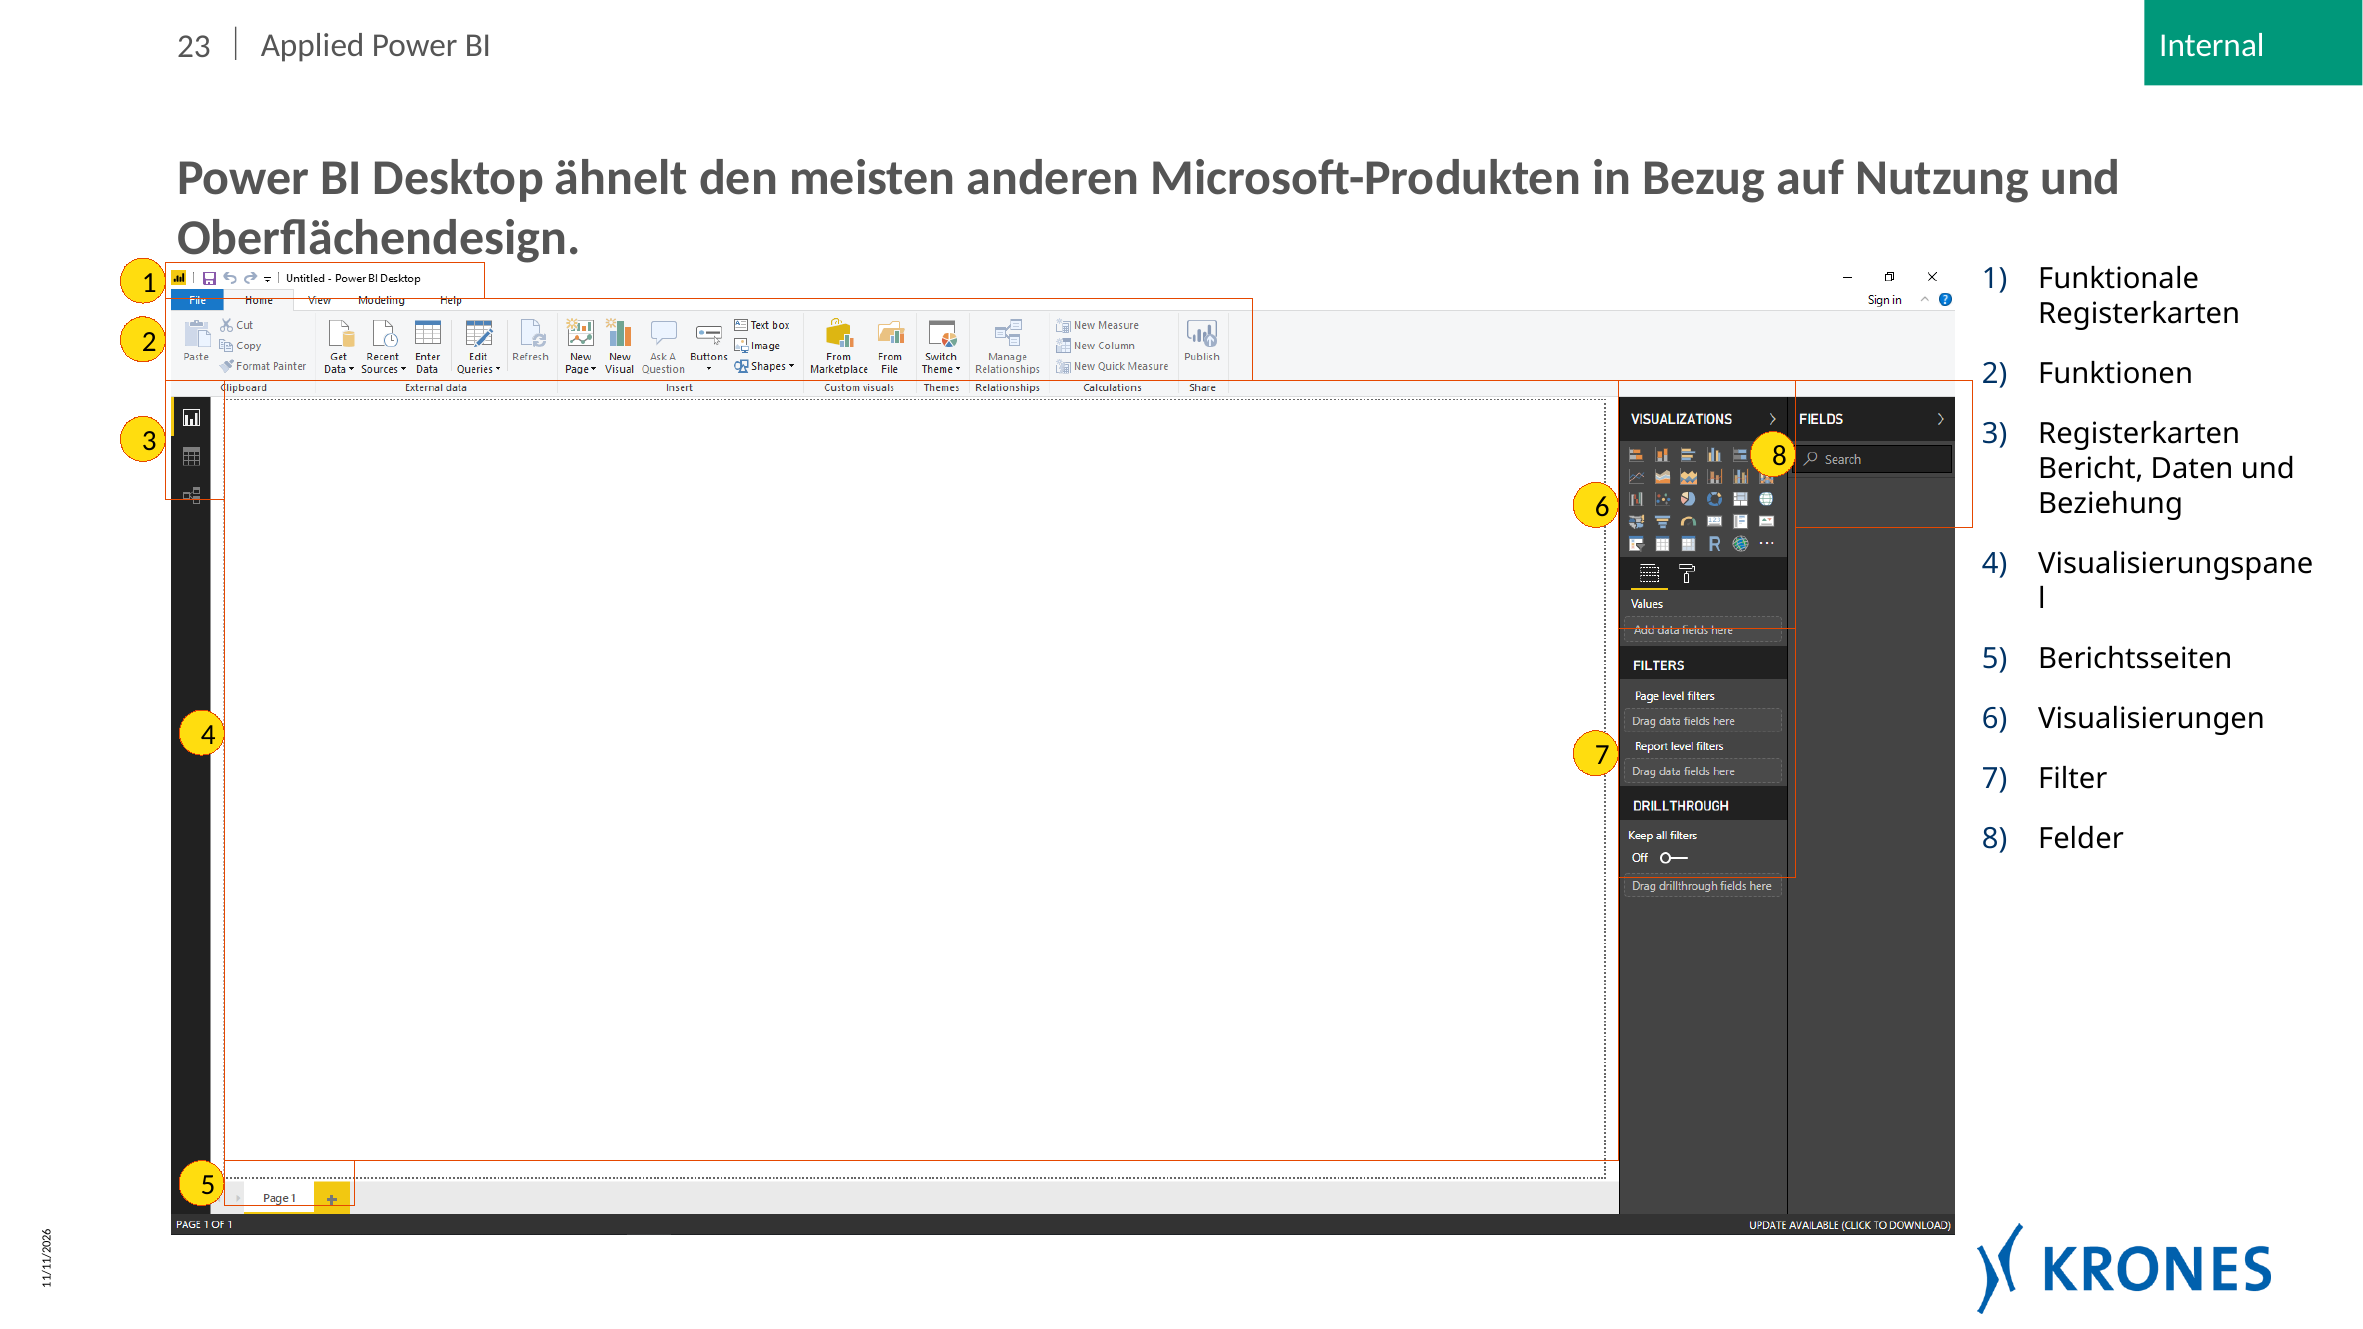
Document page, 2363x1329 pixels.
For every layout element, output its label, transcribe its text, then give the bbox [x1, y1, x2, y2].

title Power BI Desktop ähnelt den meisten anderen Microsoft-Produkten in Bezug auf Nutzung und Oberflächendesign. [177, 144, 2268, 249]
text_box 2 [120, 316, 165, 362]
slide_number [27, 846, 58, 1310]
text_box 3 [120, 416, 165, 462]
text_box Funktionale Registerkarten Funktionen Registerkarten Bericht, Daten und Beziehung Visualisierungspanel Berichtsseiten Visualisierungen Filter Felder [1960, 249, 2336, 316]
text_box 1 [120, 258, 165, 304]
picture [170, 267, 1956, 1235]
picture [1977, 1223, 2271, 1314]
text_box [165, 262, 485, 274]
text_box [1959, 380, 1973, 528]
